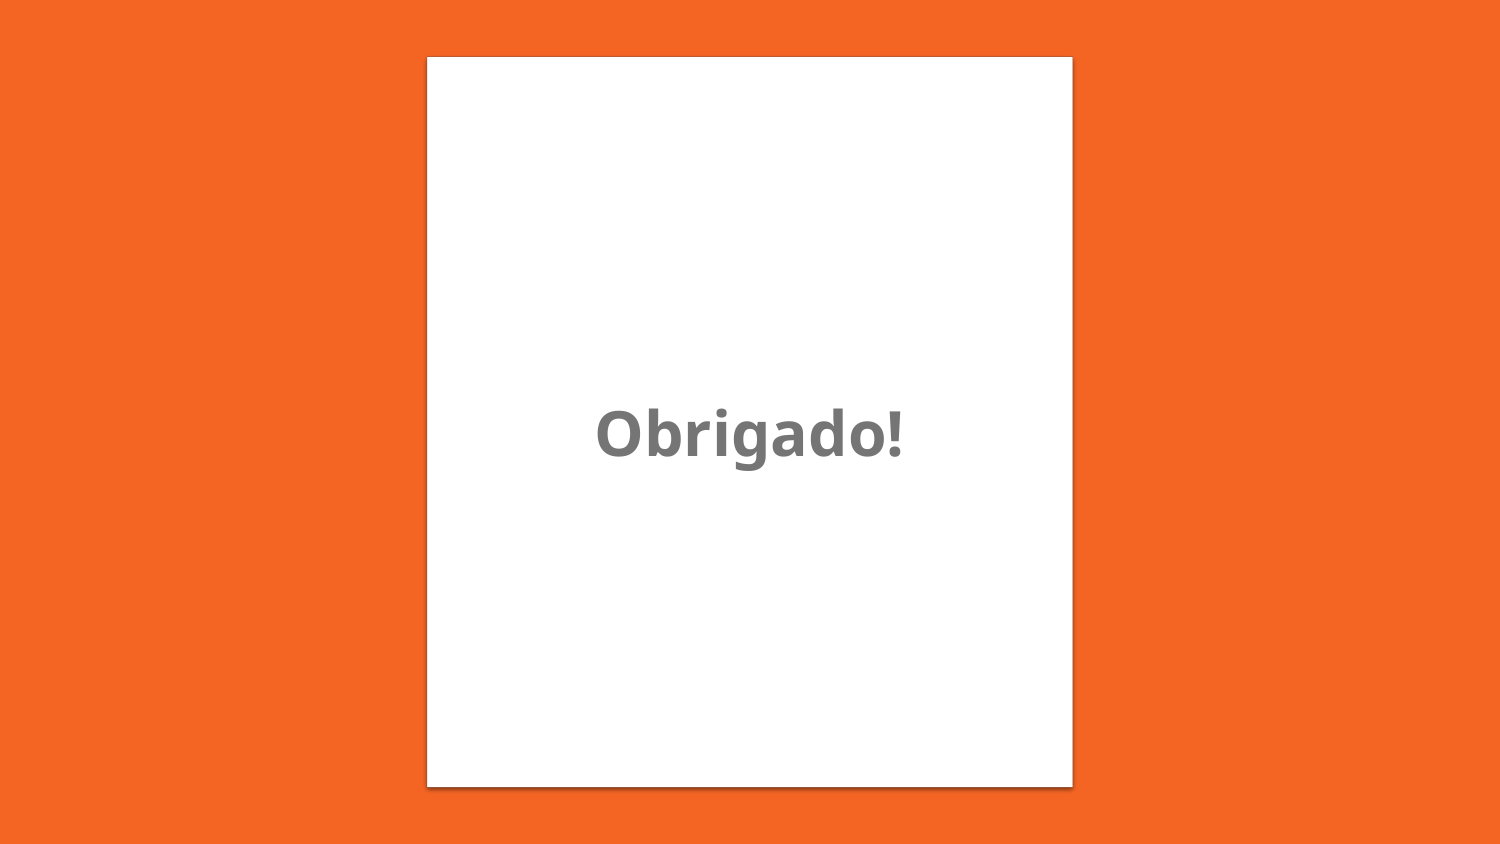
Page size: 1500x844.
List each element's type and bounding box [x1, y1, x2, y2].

picture [400, 26, 1100, 818]
